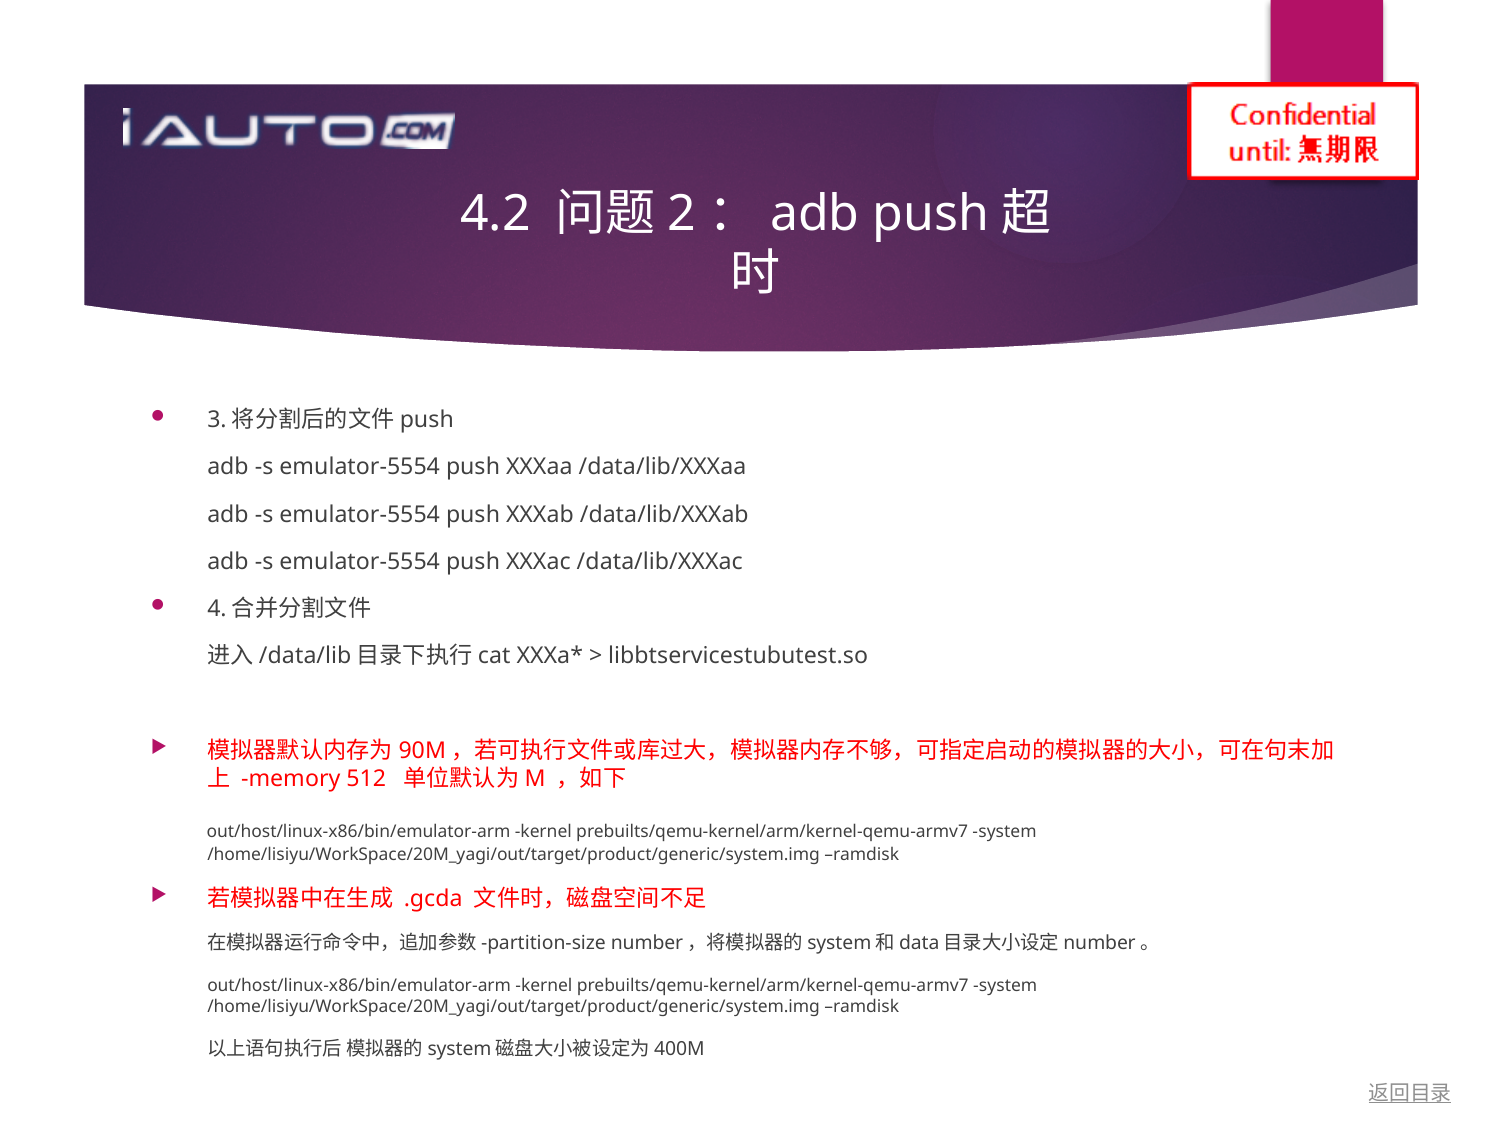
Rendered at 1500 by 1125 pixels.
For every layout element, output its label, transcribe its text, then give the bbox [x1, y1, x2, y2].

list 3.将分割后的文件push adb -s emulator-5554 push XXXaa /data/lib/XXXaa adb -s emulator-5554 push XXXab /data/lib/XXXab adb -s emulator-5554 push XXXac /data/lib/XXXac 4.合并分割文件 进入/data/lib目录下执行cat XXXa* > libbtservicestubutest.so 模拟器默认内存为90M，若可执行文件或库过大，模拟器内存不够，可指定启动的模拟器的大小，可在句末加上 -memory 512 单位默认为M ，如下 out/host/linux-x86/bin/emulator-arm -kernel prebuilts/qemu-kernel/arm/kernel-qemu-armv7 -system /home/lisiyu/WorkSpace/20M_yagi/out/target/product/generic/system.img –ramdisk 若模拟器中在生成 .gcda 文件时，磁盘空间不足 在模拟器运行命令中，追加参数-partition-size number，将模拟器的system和data目录大小设定number。 out/host/linux-x86/bin/emulator-arm -kernel prebuilts/qemu-kernel/arm/kernel-qemu-armv7 -system /home/lisiyu/WorkSpace/20M_yagi/out/target/product/generic/system.img –ramdisk 以上语句执行后 模拟器的system磁盘大小被设定为400M [135, 397, 1353, 1071]
picture [1186, 82, 1419, 181]
text_box 4.2 问题2：adb push超时 [442, 172, 1069, 308]
picture [123, 108, 455, 150]
text_box 返回目录 [1353, 1071, 1500, 1117]
